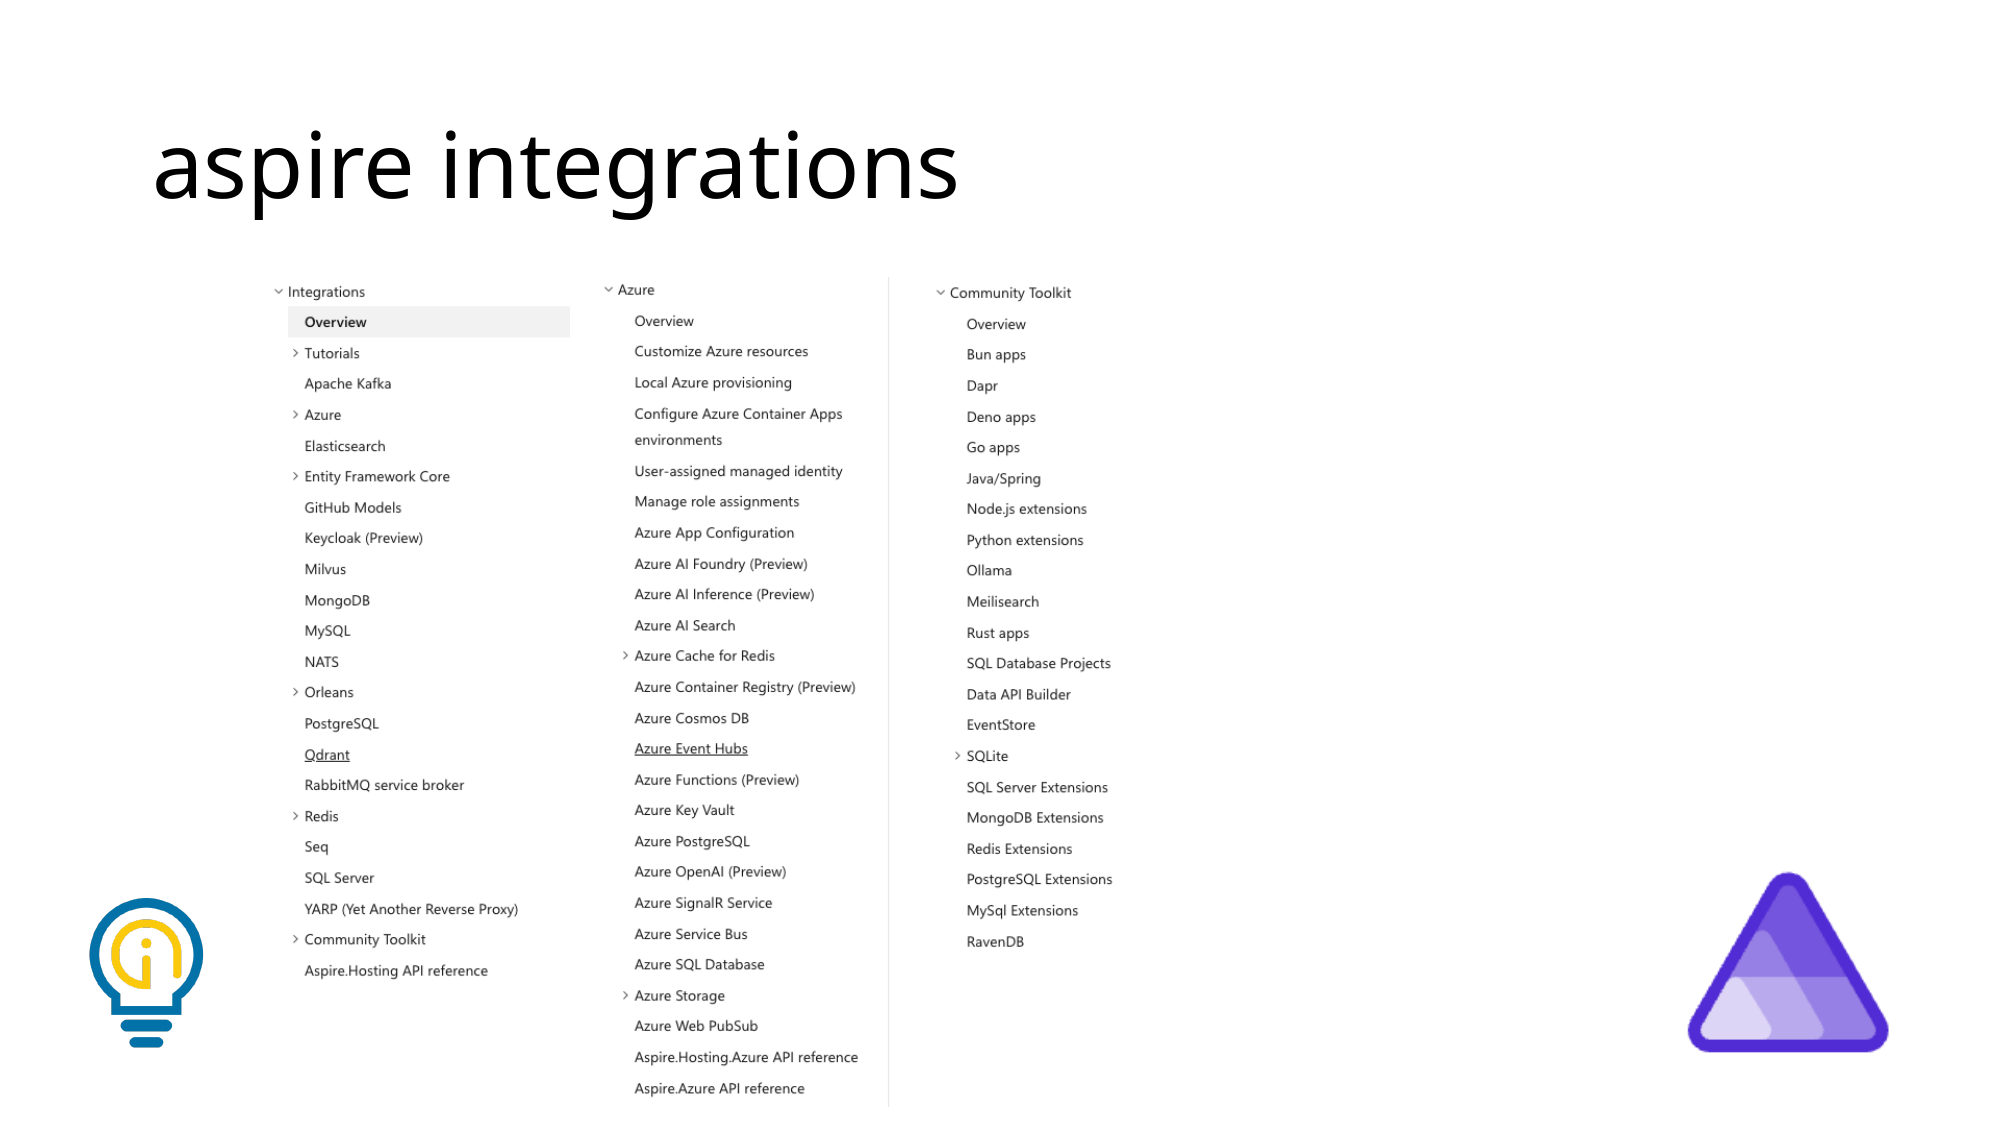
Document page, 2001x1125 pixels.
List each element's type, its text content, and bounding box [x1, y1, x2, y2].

picture [89, 897, 205, 1049]
picture [924, 276, 1197, 953]
picture [89, 897, 144, 946]
picture [1676, 860, 1898, 1063]
picture [262, 276, 570, 985]
picture [595, 276, 890, 1107]
picture [100, 908, 193, 1005]
title aspire integrations [137, 59, 1863, 278]
